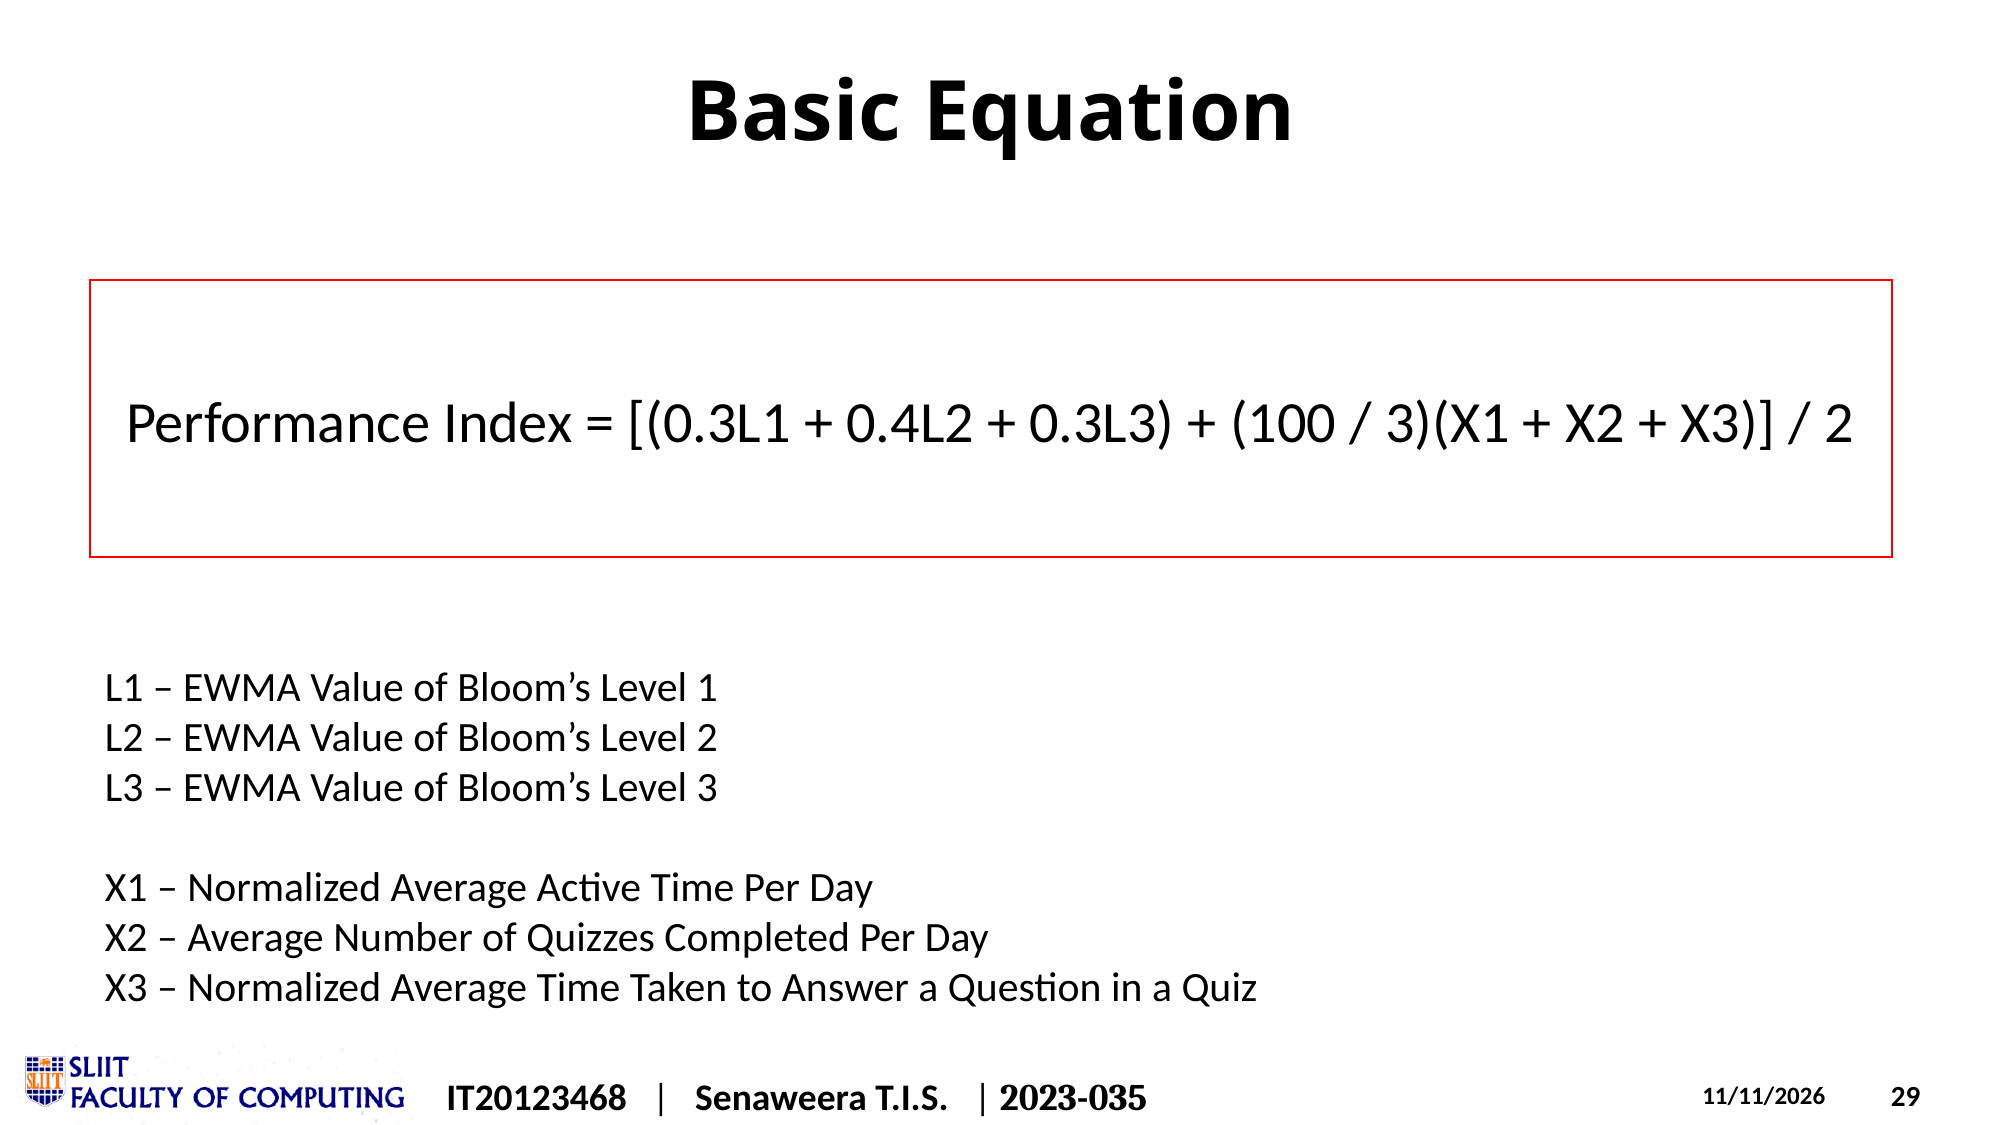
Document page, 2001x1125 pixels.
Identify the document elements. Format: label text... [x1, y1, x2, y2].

text_box L1 – EWMA Value of Bloom’s Level 1 L2 – EWMA Value of Bloom’s Level 2 L3 – EWMA Value of Bloom’s Level 3 X1 – Normalized Average Active Time Per Day X2 – Average Number of Quizzes Completed Per Day X3 – Normalized Average Time Taken to Answer a Question in a Quiz [90, 652, 1317, 1018]
text_box Performance Index = [(0.3L1 + 0.4L2 + 0.3L3) + (100 / 3)(X1 + X2 + X3)] / 2 [89, 279, 1893, 558]
picture [0, 1045, 413, 1125]
title Basic Equation [32, 42, 1950, 185]
text_box IT20123468 | Senaweera T.I.S. | 2023-035 [431, 1064, 1551, 1125]
